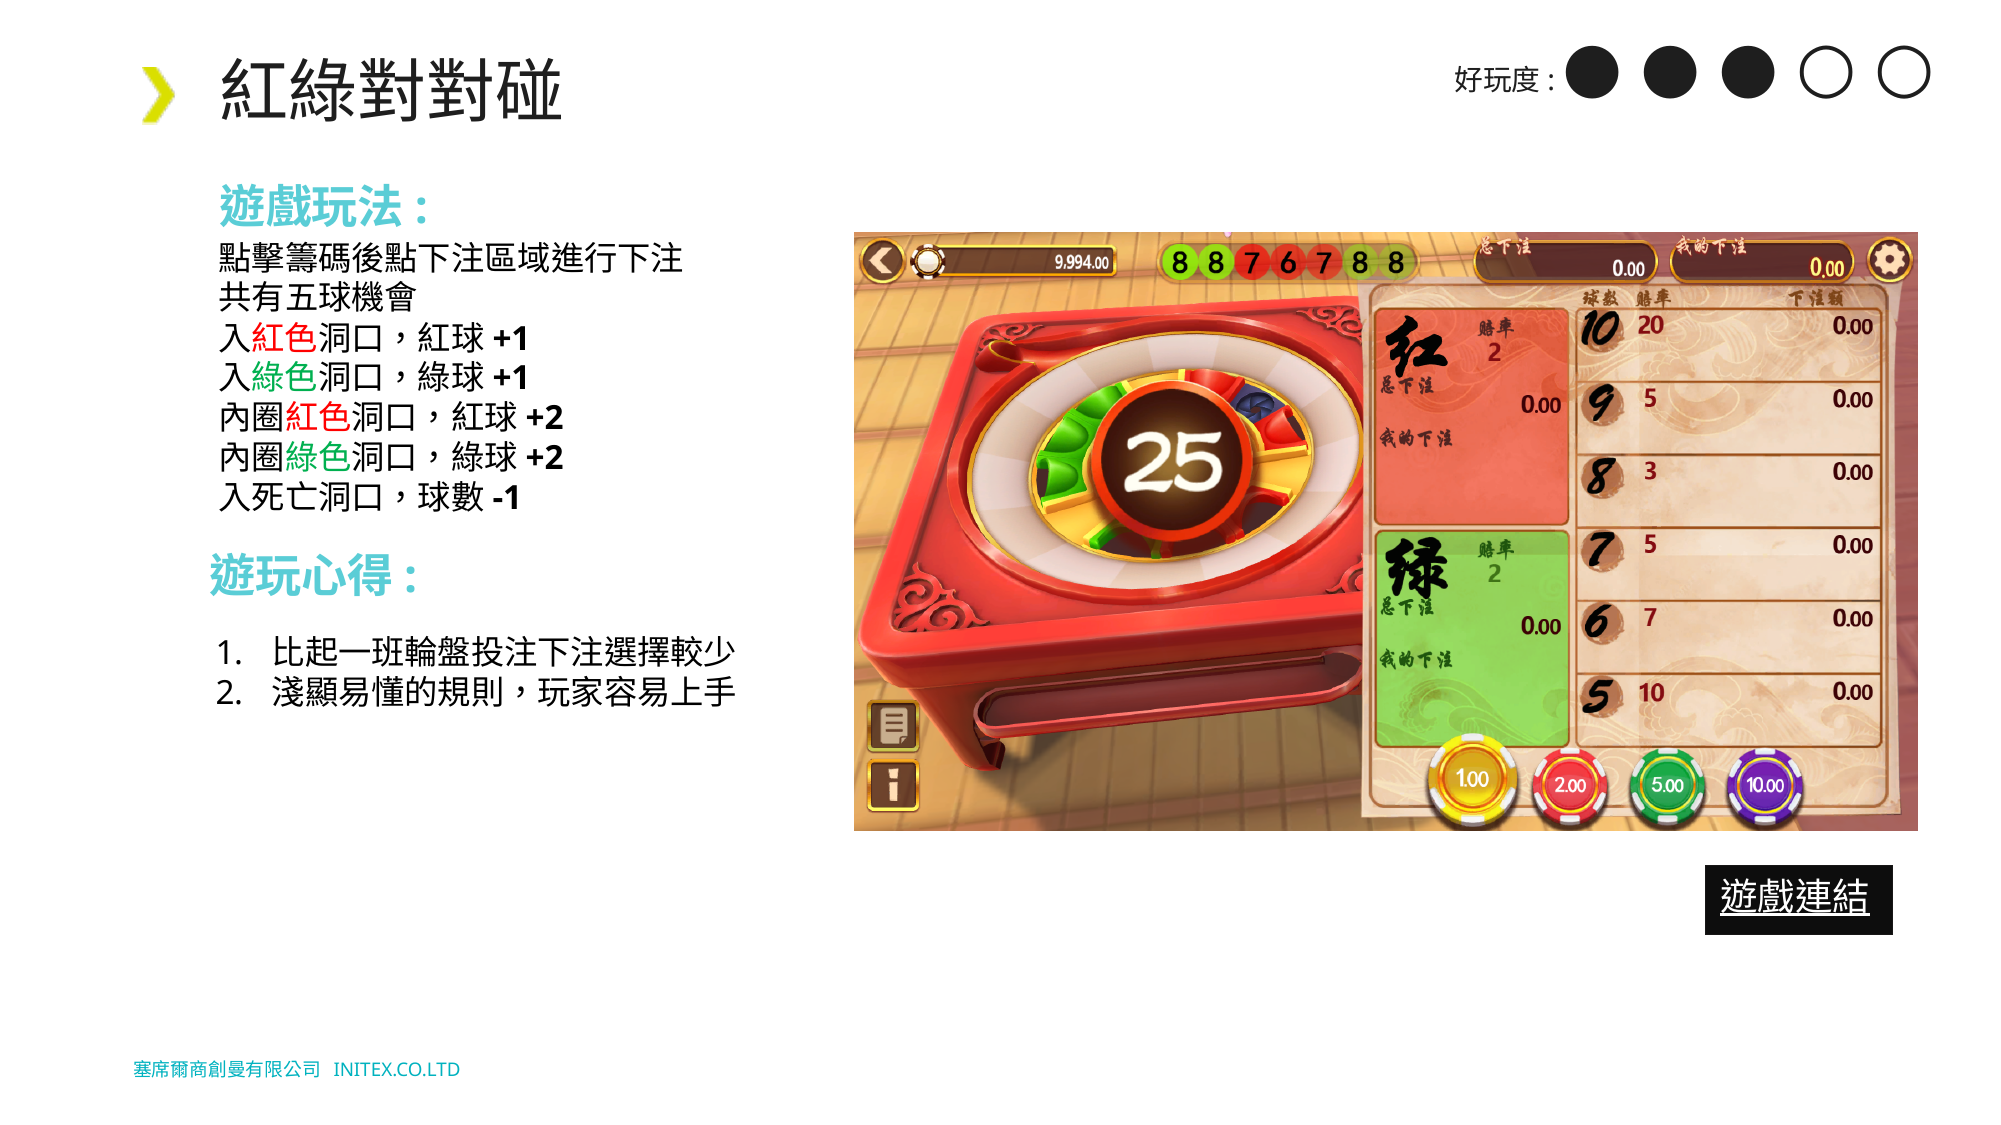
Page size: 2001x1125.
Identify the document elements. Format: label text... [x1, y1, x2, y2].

text_box 好玩度: ● ● ● ○ ○ [1439, 14, 1950, 112]
text_box 比起一班輪盤投注下注選擇較少 淺顯易懂的規則，玩家容易上手 [200, 624, 854, 764]
text_box 遊戲玩法: [214, 144, 449, 229]
picture [142, 67, 177, 125]
picture [854, 232, 1918, 831]
text_box 塞席爾商創曼有限公司 INITEX.CO.LTD [127, 1052, 466, 1086]
text_box 遊戲連結 [1705, 865, 1893, 935]
text_box 遊玩心得: [203, 569, 449, 624]
text_box 點擊籌碼後點下注區域進行下注 共有五球機會 入紅色洞口，紅球+1 入綠色洞口，綠球+1 內圈紅色洞口，紅球+2 內圈綠色洞口，綠球+2 入死亡洞口，球數-1 [203, 229, 1105, 569]
text_box 紅綠對對碰 [214, 42, 1884, 136]
